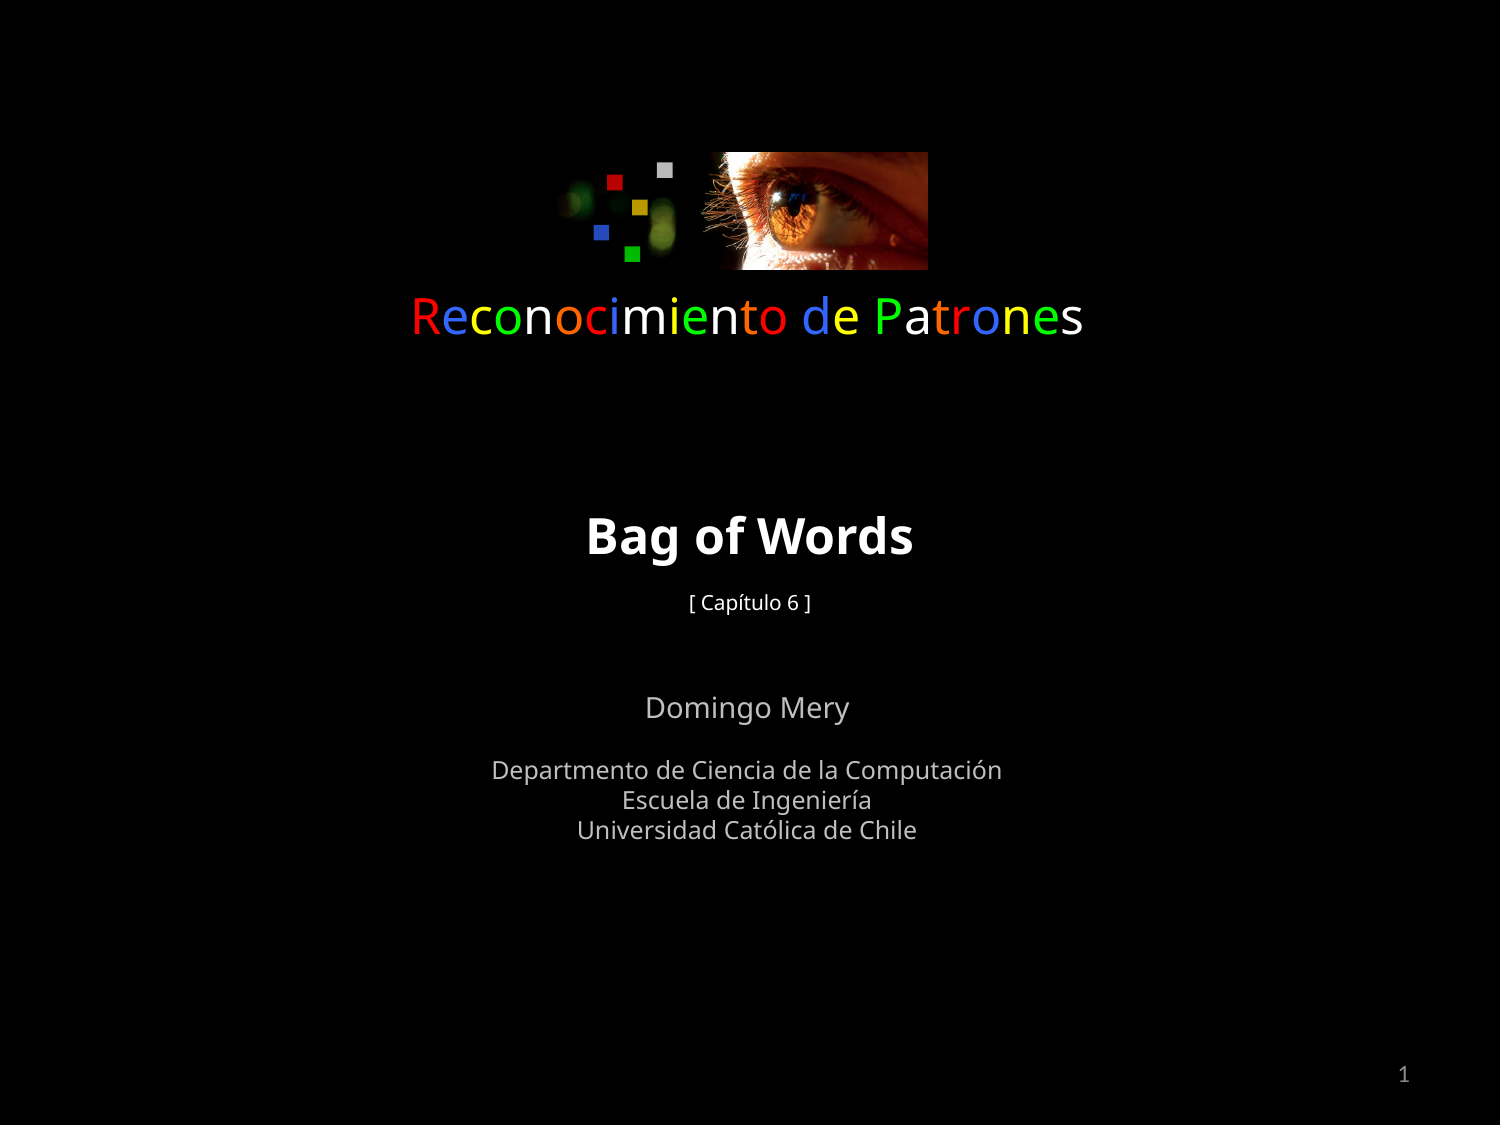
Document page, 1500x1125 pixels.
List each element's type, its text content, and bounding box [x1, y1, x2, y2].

slide_number 1 [1074, 1042, 1425, 1103]
text_box Reconocimiento de Patrones Domingo Mery Departmento de Ciencia de la Computación Escuela de Ingeniería Universidad Católica de Chile [395, 622, 1099, 882]
picture [557, 152, 928, 270]
text_box Bag of Words [ Capítulo 6 ] [0, 497, 1500, 622]
text_box Reconocimiento de Patrones Domingo Mery Departmento de Ciencia de la Computación Escuela de Ingeniería Universidad Católica de Chile [395, 277, 1099, 497]
